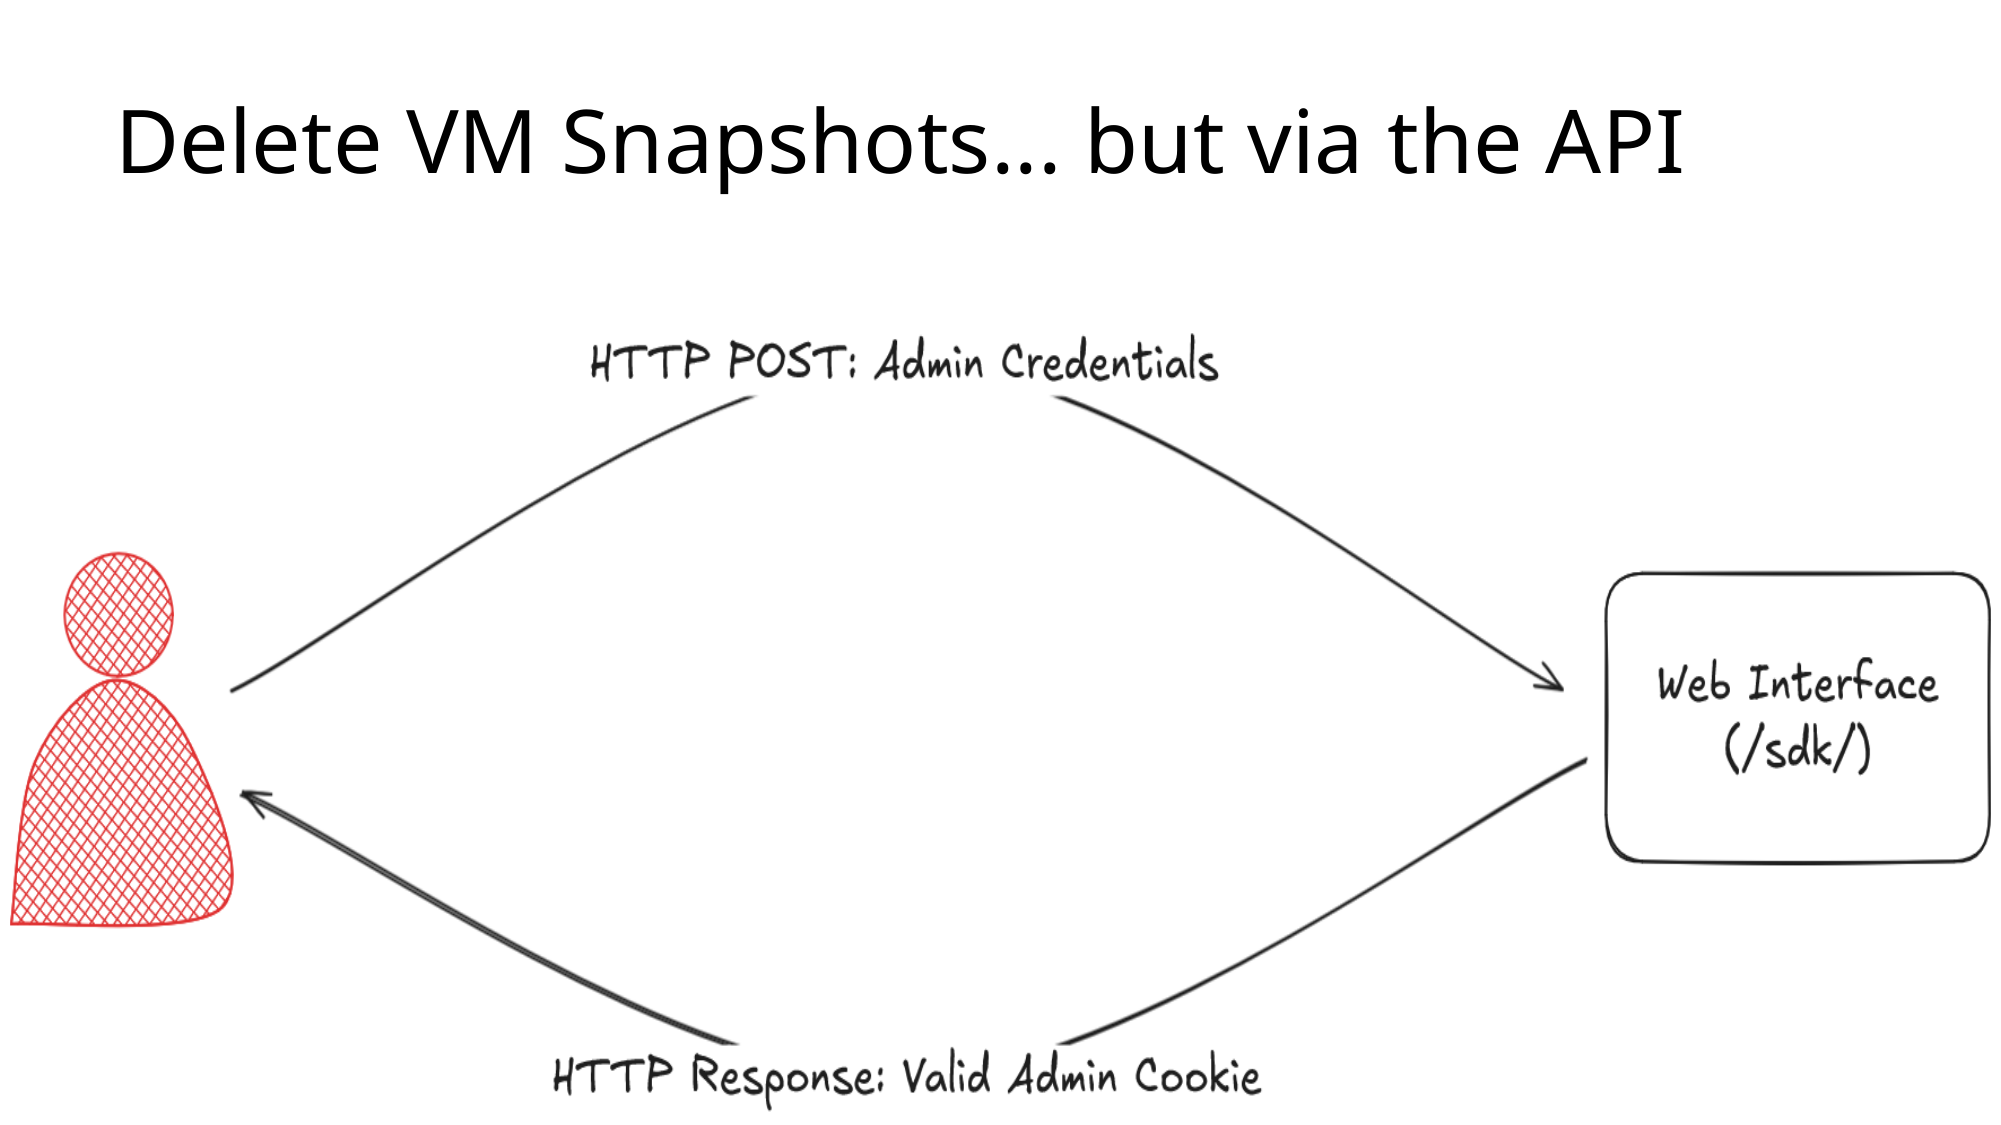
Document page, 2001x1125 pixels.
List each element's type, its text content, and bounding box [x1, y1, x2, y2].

picture [0, 316, 2000, 1125]
title Delete VM Snapshots... but via the API [100, 90, 1849, 276]
